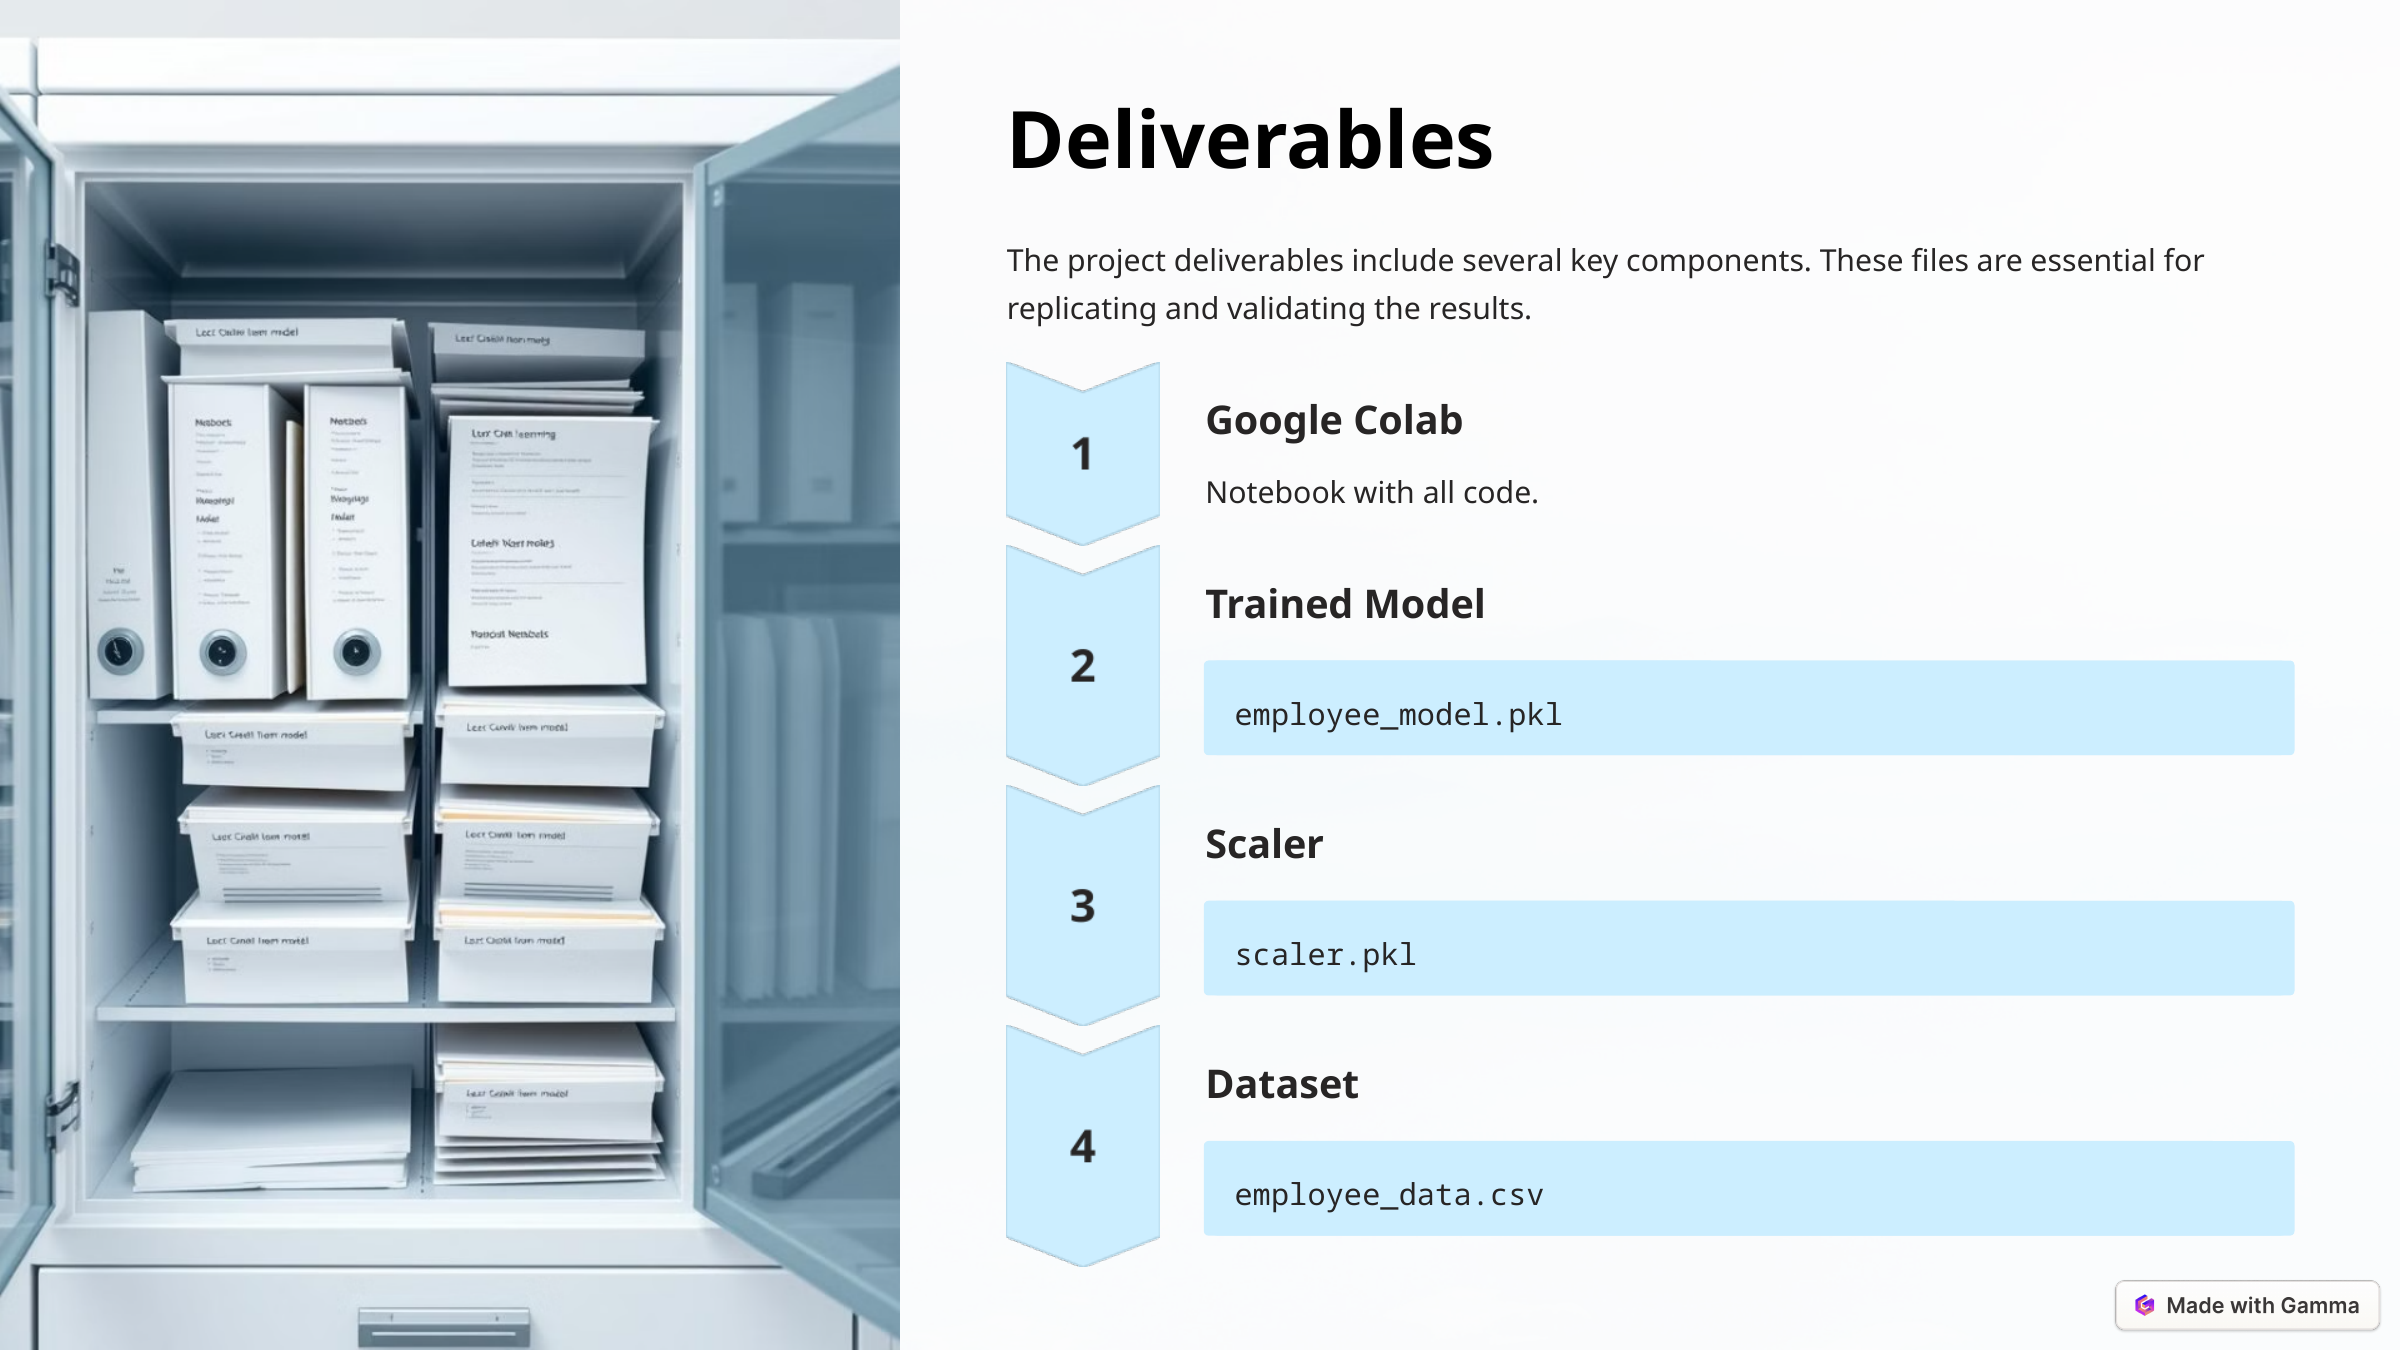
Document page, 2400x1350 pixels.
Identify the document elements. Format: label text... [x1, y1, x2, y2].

text_box Google Colab [1205, 392, 1607, 443]
text_box The project deliverables include several key components. These files are essential for replicating and validating the results. [1006, 230, 2294, 328]
text_box Notebook with all code. [1205, 461, 2293, 510]
text_box Deliverables [1006, 84, 1809, 185]
text_box Dataset [1205, 1056, 1607, 1107]
text_box employee_data.csv [1234, 1163, 2264, 1213]
text_box [1203, 660, 2295, 756]
picture [0, 0, 900, 1350]
text_box [1203, 1140, 2295, 1236]
picture [1006, 362, 1160, 1267]
text_box employee_model.pkl [1234, 683, 2264, 733]
text_box Scaler [1205, 816, 1607, 867]
text_box scaler.pkl [1234, 923, 2264, 973]
text_box [1203, 900, 2295, 996]
picture [2106, 1271, 2389, 1339]
text_box Trained Model [1205, 576, 1607, 627]
